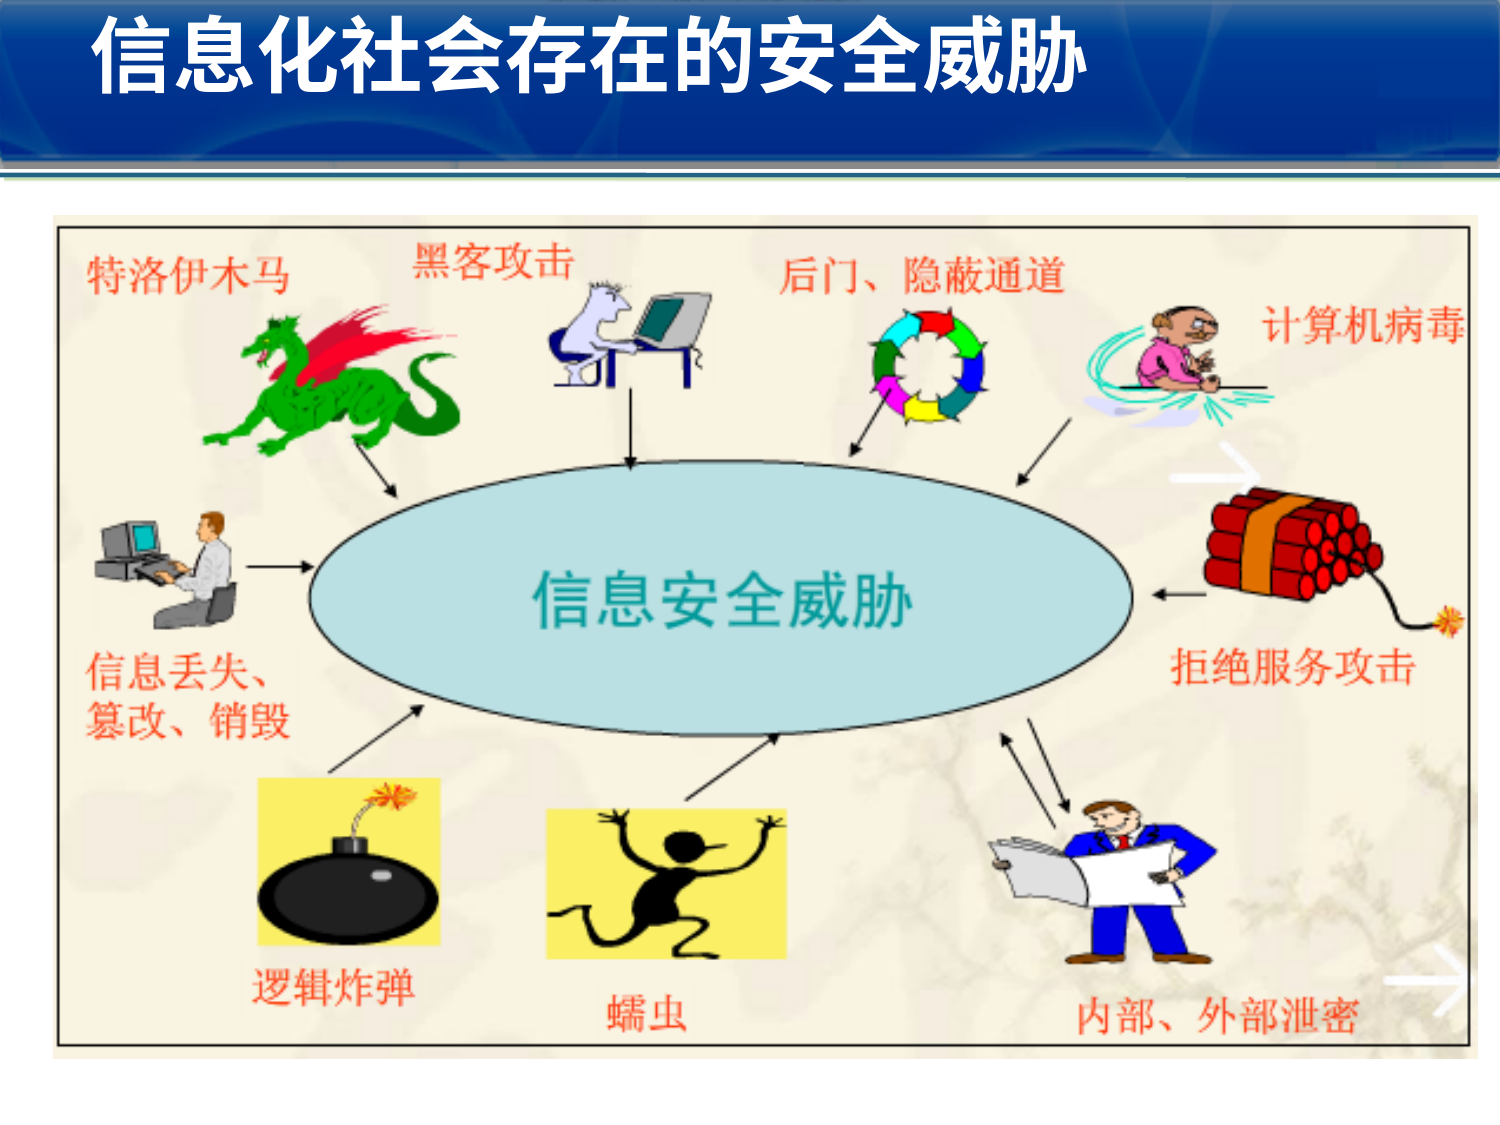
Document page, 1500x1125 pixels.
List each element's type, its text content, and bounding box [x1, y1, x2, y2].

text_box 信息化社会存在的安全威胁 [74, 0, 1425, 184]
picture [0, 178, 1500, 1125]
